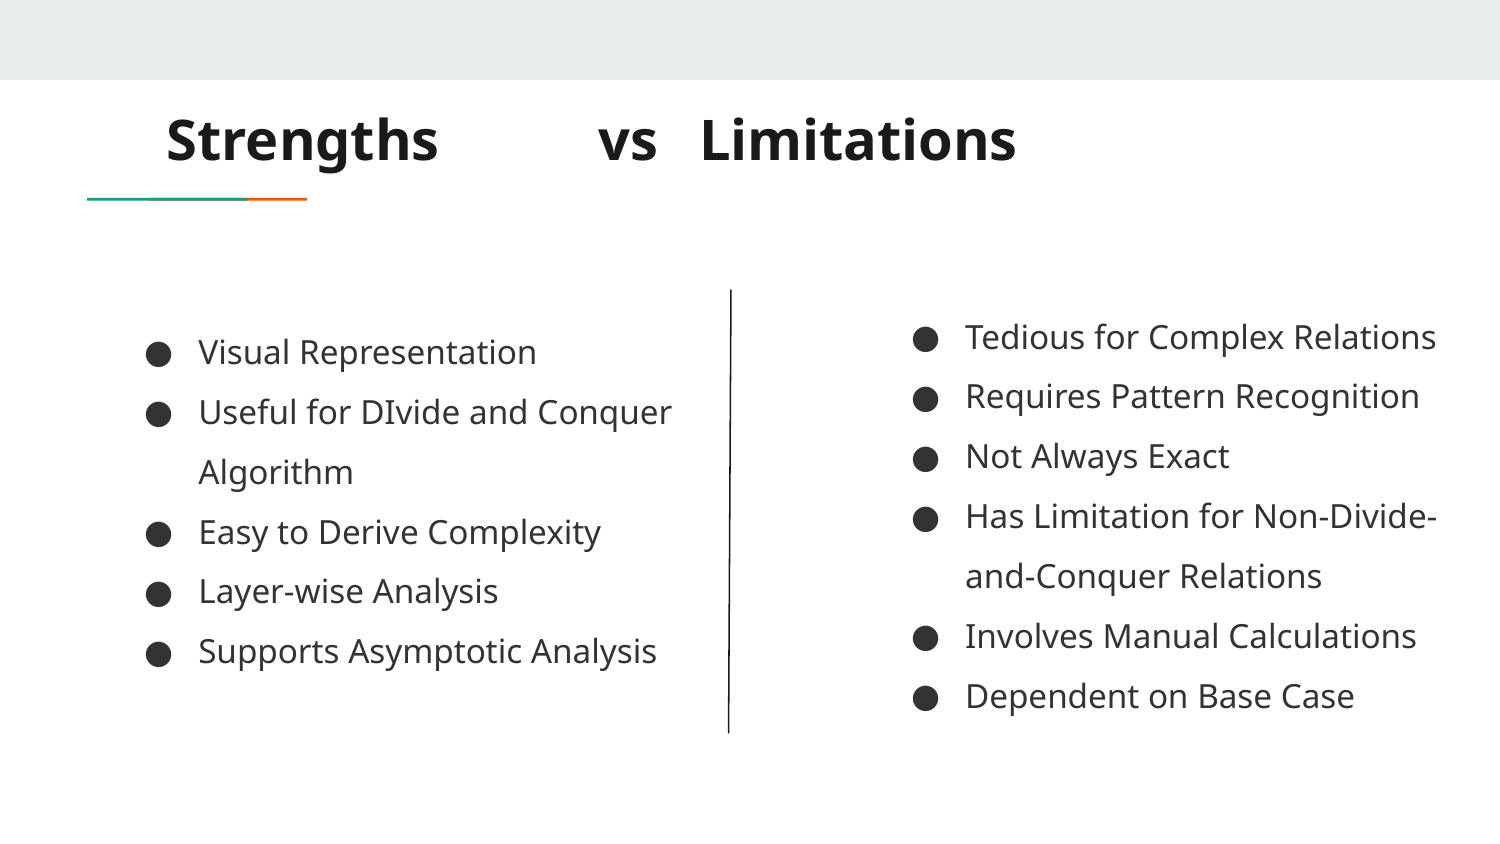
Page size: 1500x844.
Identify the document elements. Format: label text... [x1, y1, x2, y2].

title Strengths vs Limitations [108, 89, 1334, 194]
text_box Tedious for Complex Relations Requires Pattern Recognition Not Always Exact Has Limitation for Non-Divide-and-Conquer Relations Involves Manual Calculations Dependent on Base Case [875, 280, 1467, 770]
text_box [728, 289, 732, 734]
list Visual Representation Useful for DIvide and Conquer Algorithm Easy to Derive Complexity Layer-wise Analysis Supports Asymptotic Analysis [108, 296, 695, 717]
